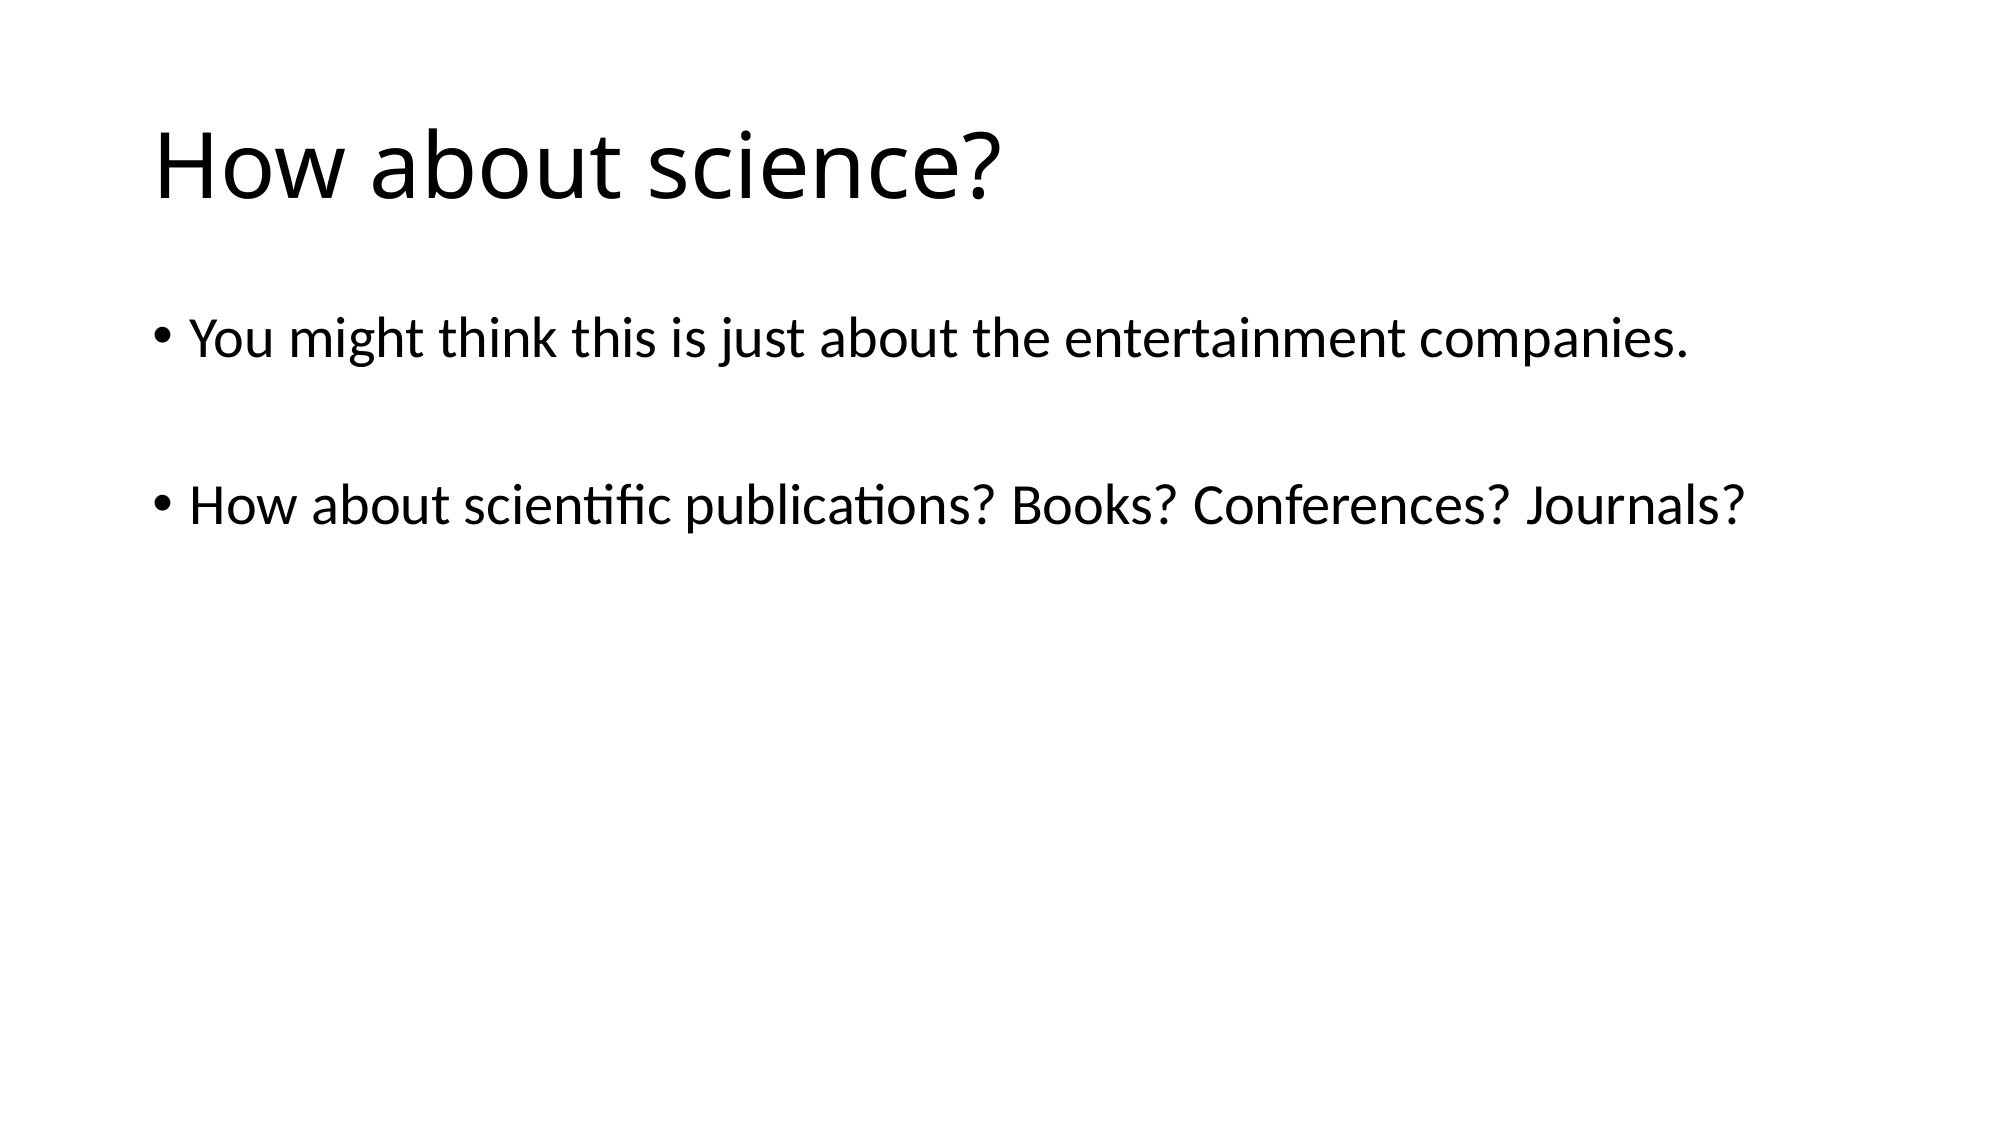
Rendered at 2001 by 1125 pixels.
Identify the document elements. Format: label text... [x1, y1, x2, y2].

title How about science? [137, 59, 1863, 278]
list You might think this is just about the entertainment companies. How about scientific publications? Books? Conferences? Journals? [137, 299, 1863, 1014]
